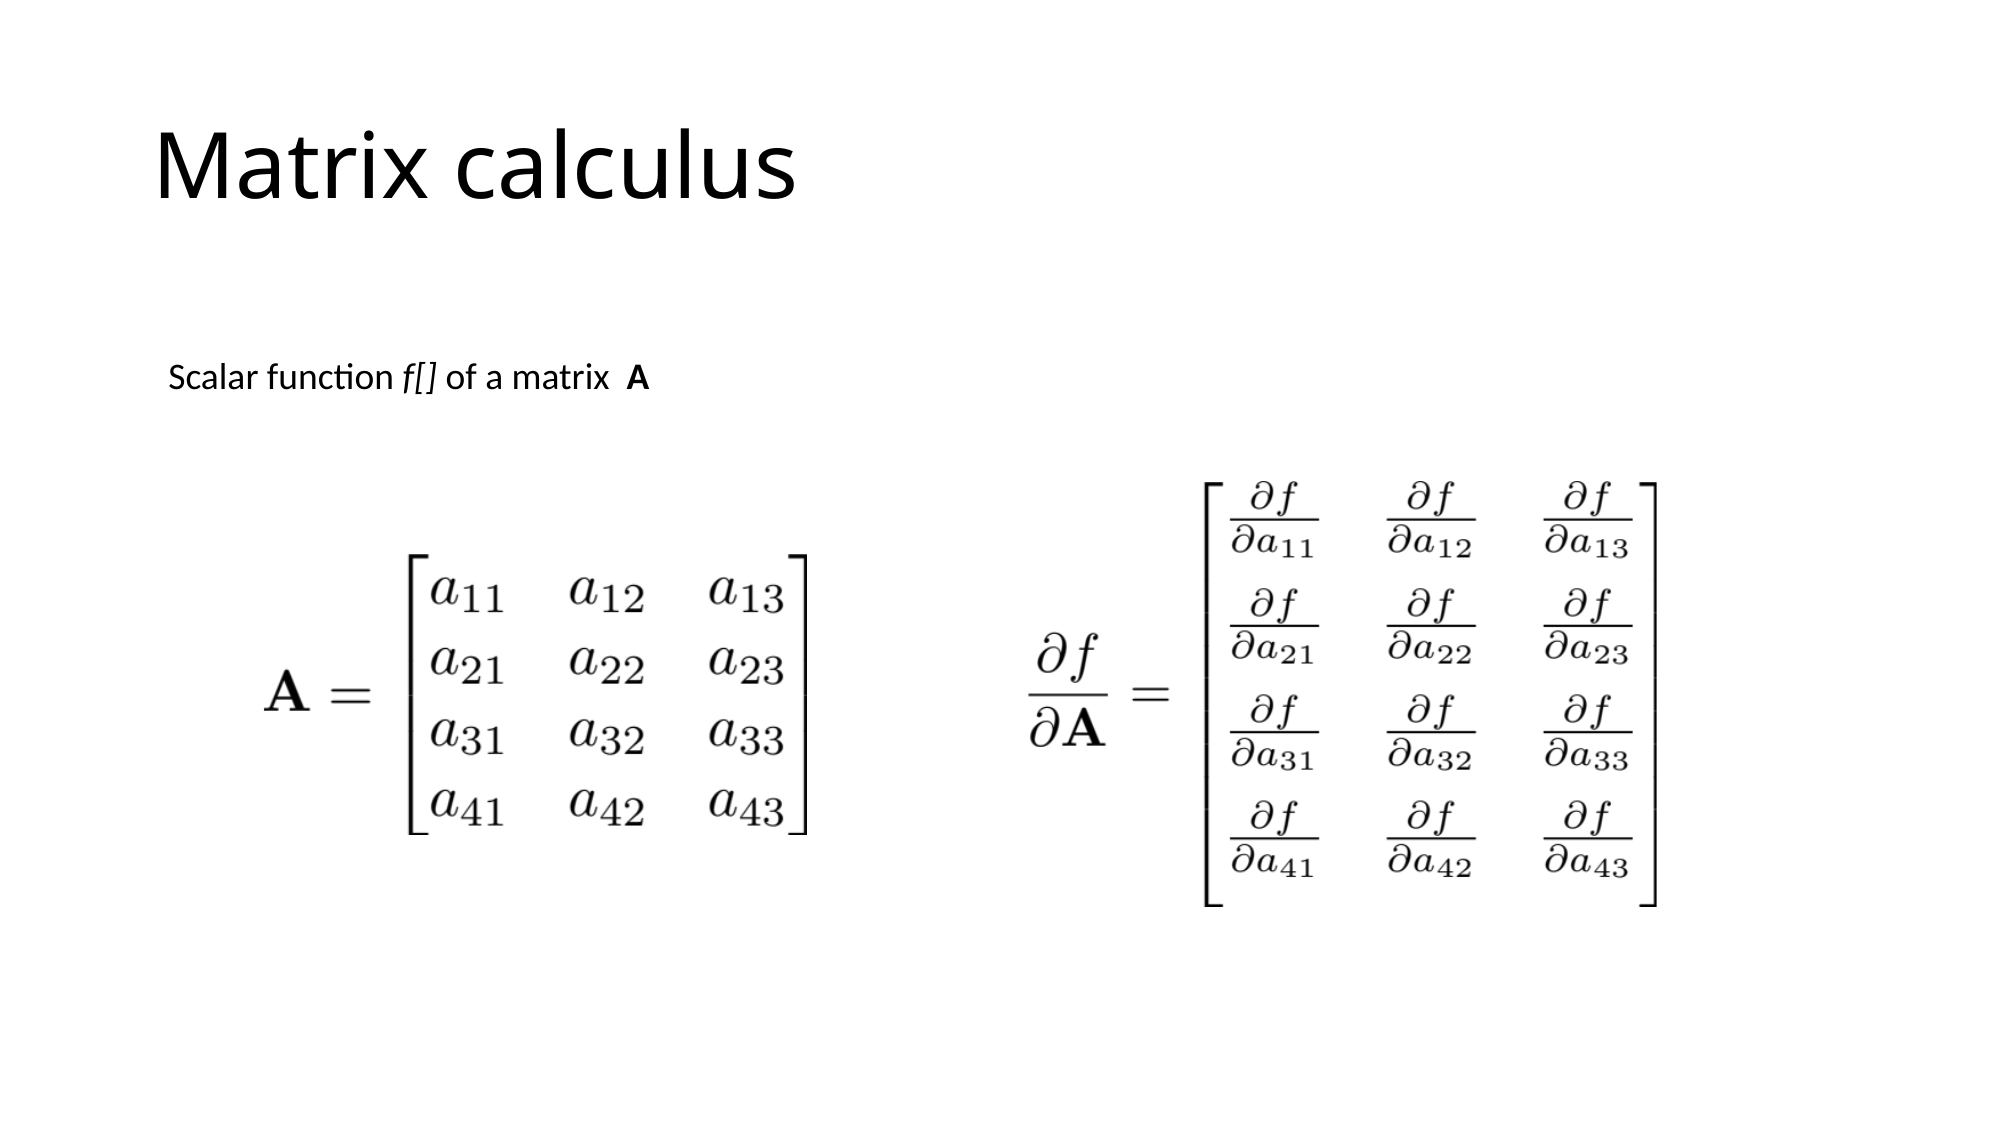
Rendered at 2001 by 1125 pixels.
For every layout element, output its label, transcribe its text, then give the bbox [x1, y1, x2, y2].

picture [263, 553, 807, 835]
picture [1027, 481, 1657, 907]
title Matrix calculus [137, 59, 1863, 278]
text_box Scalar function f[] of a matrix A [153, 344, 1154, 405]
